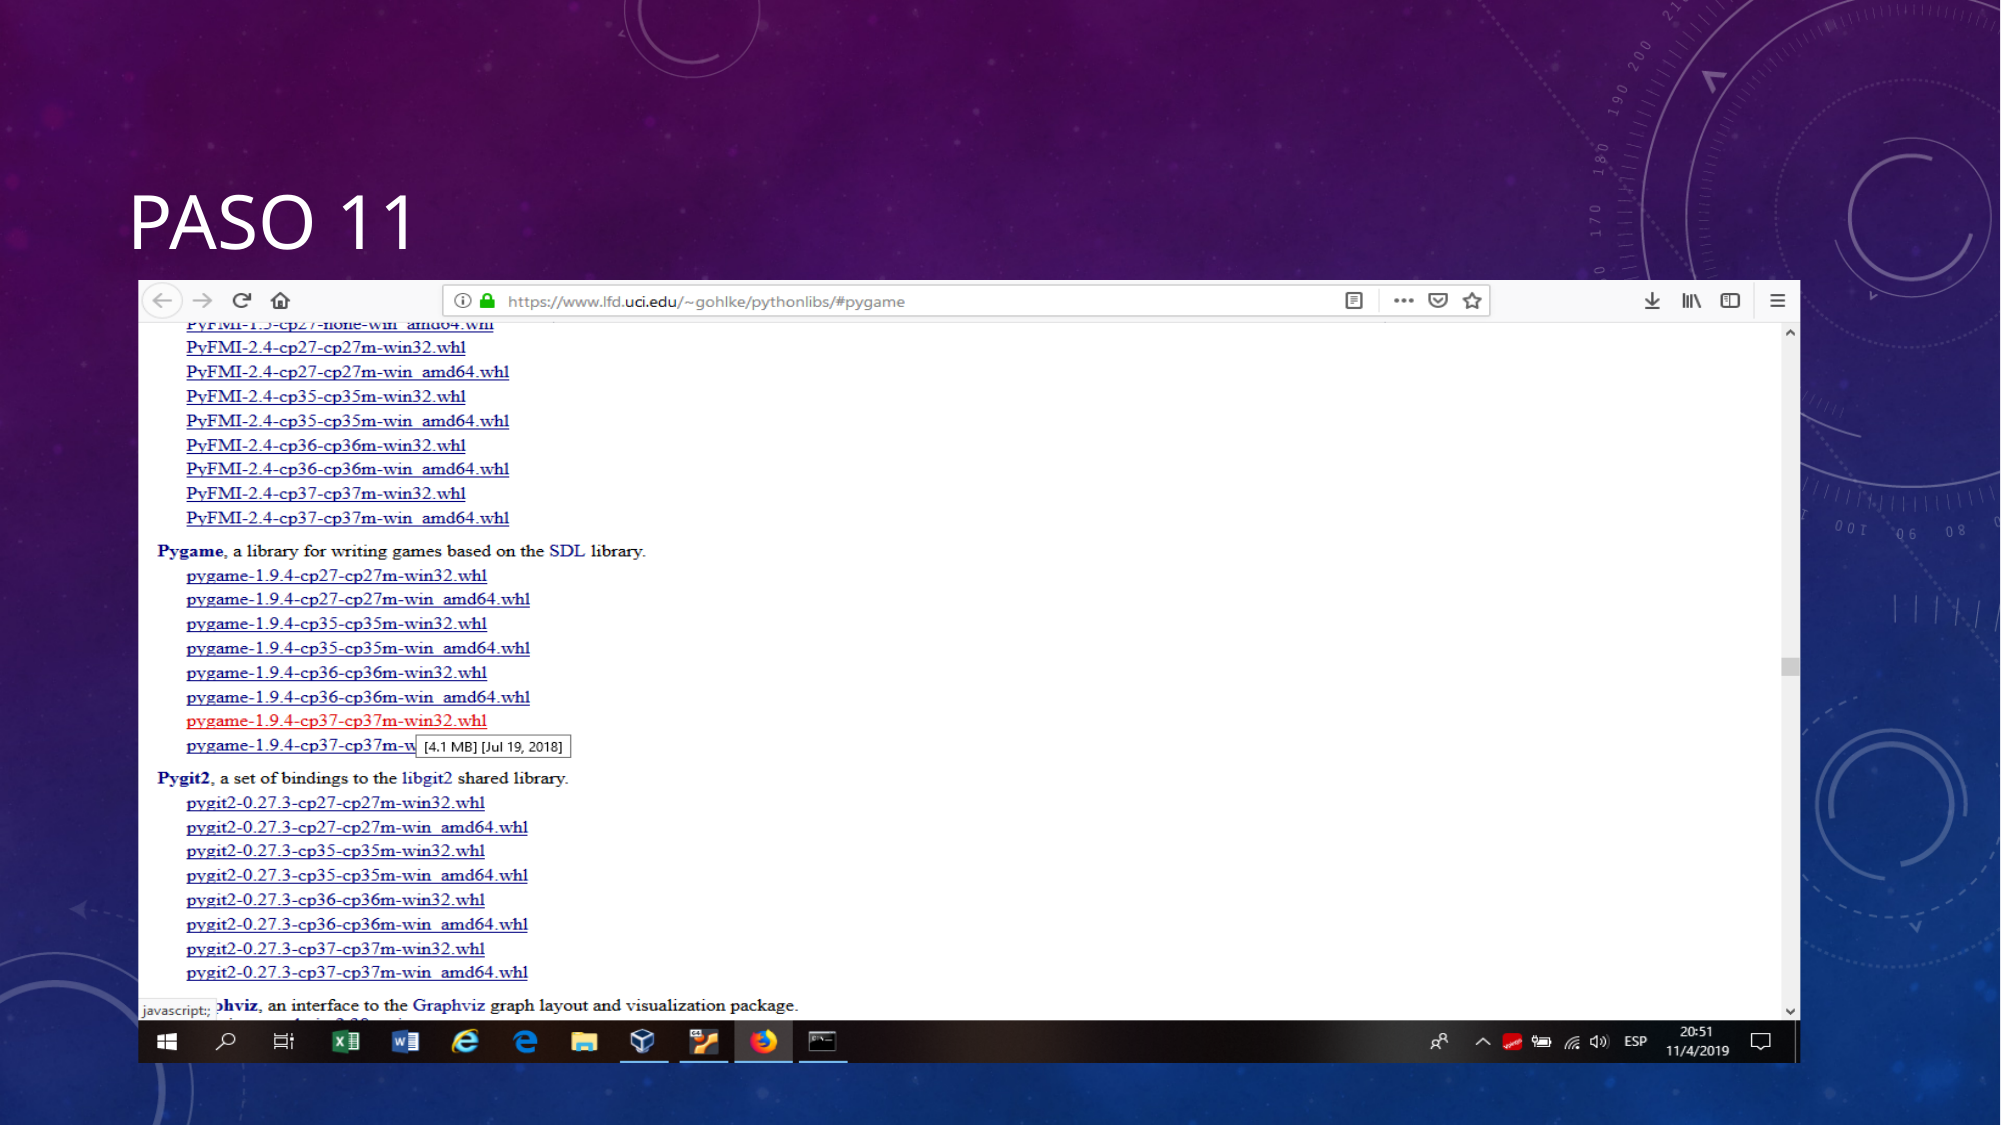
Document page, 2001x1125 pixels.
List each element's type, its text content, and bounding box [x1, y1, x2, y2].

picture [0, 0, 2001, 1125]
title Paso 11 [112, 99, 1775, 339]
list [138, 280, 1801, 1064]
